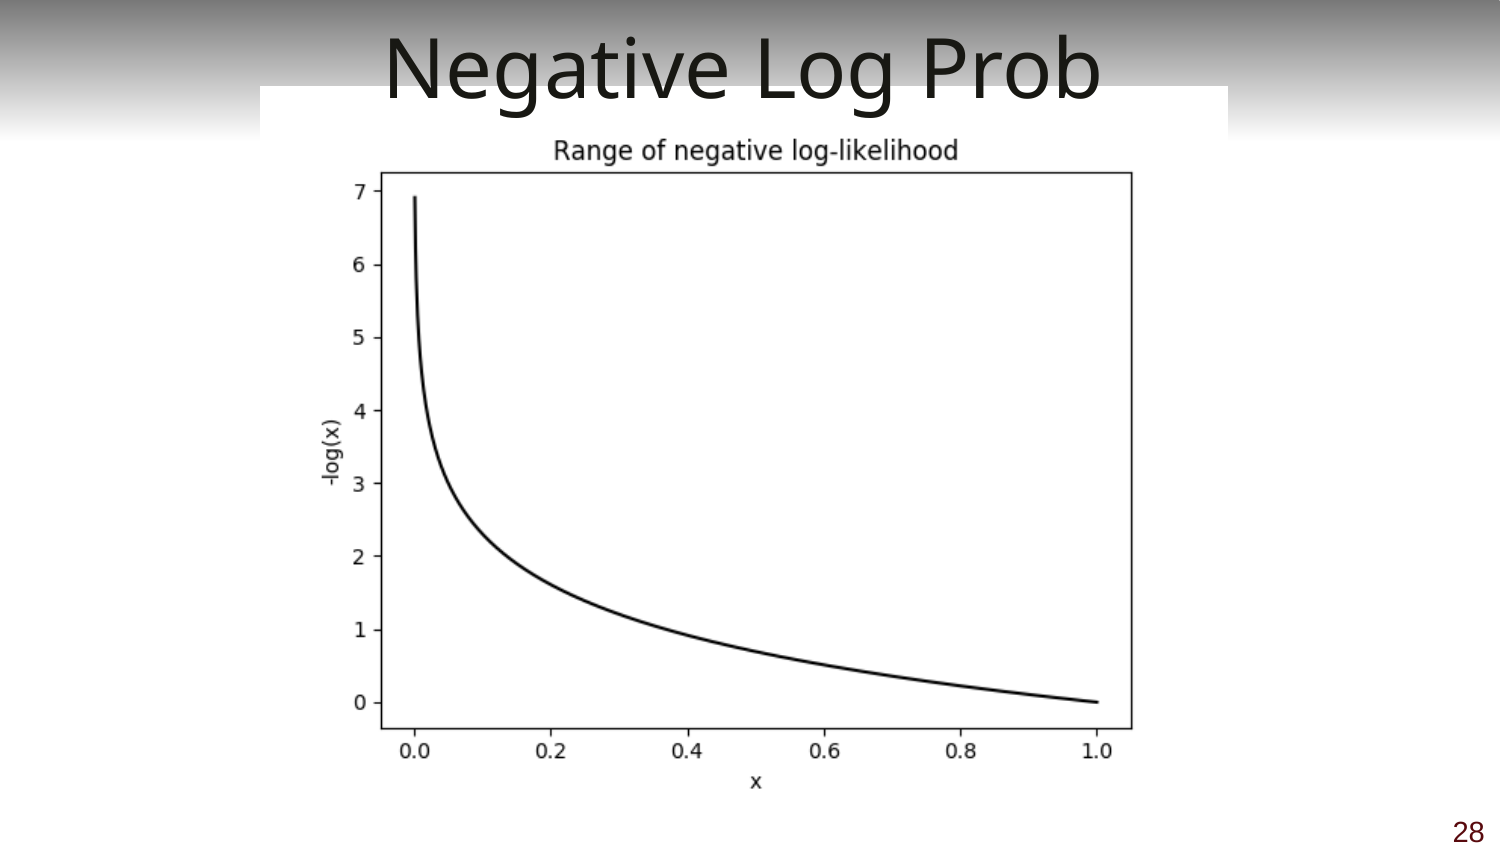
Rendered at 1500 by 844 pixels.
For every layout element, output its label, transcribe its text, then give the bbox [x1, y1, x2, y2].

slide_number 28 [1424, 806, 1500, 844]
picture [259, 86, 1228, 807]
title Negative Log Prob [12, 0, 1475, 132]
